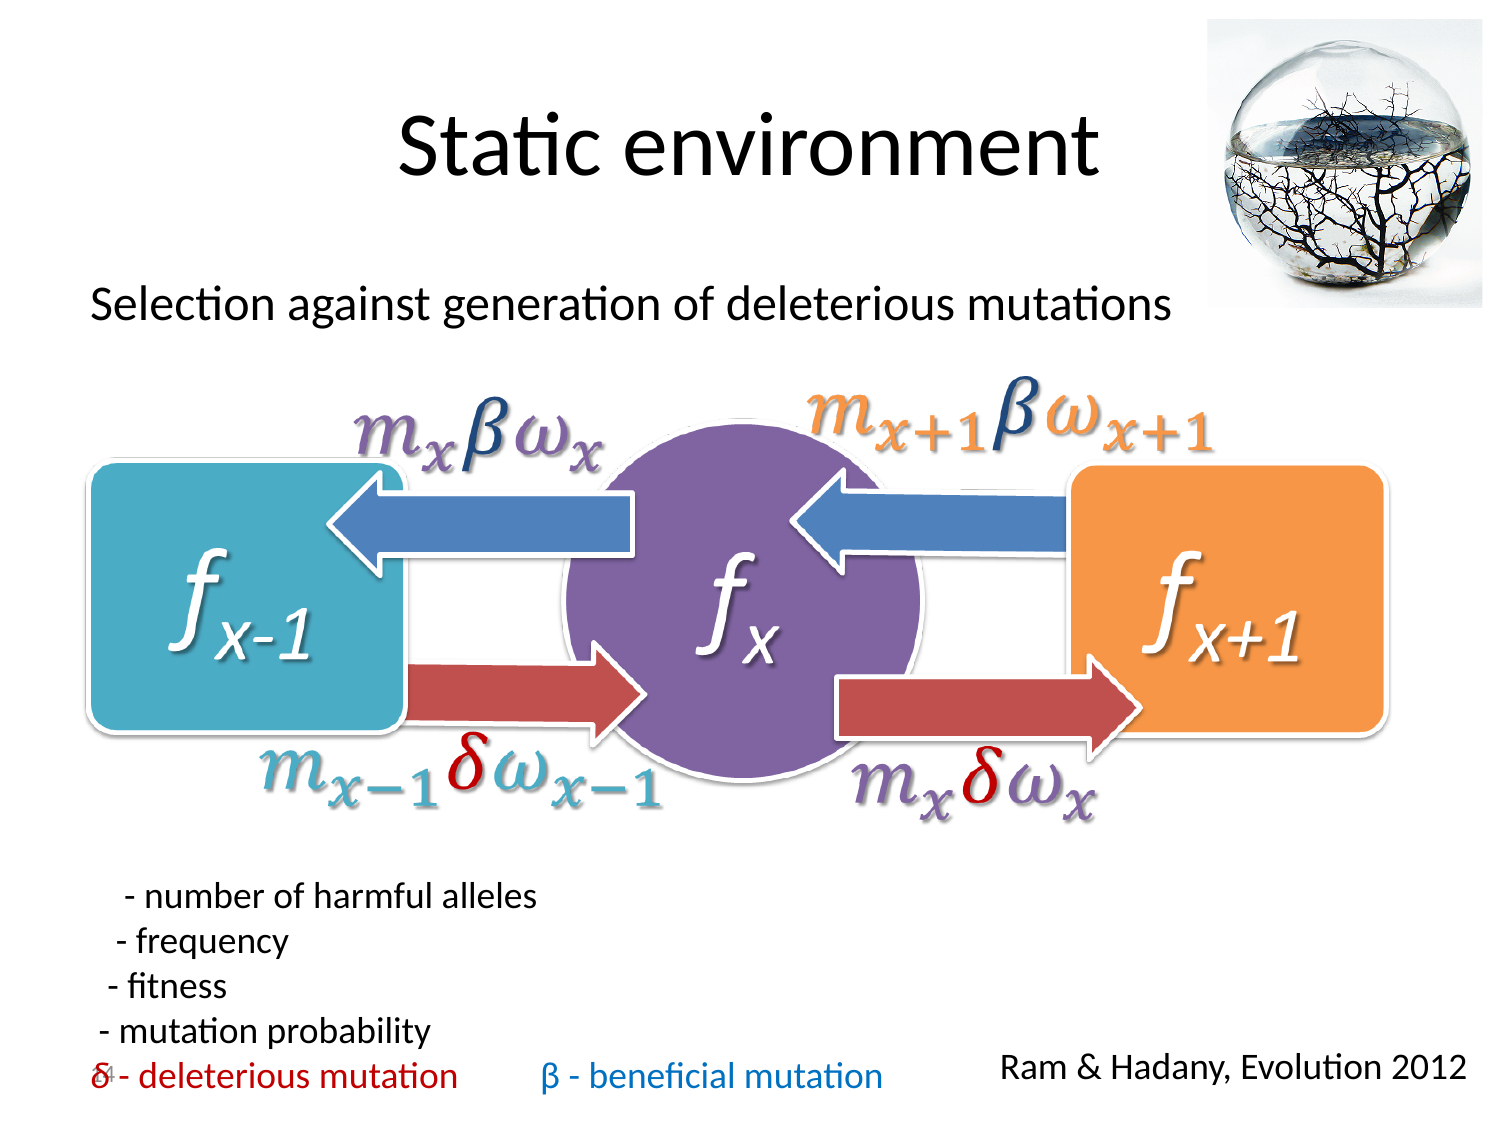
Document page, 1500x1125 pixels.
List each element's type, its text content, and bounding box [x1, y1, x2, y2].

list Selection against generation of deleterious mutations [75, 316, 1425, 1005]
picture [78, 18, 1483, 912]
text_box Ram & Hadany, Evolution 2012 [856, 1034, 1483, 1095]
slide_number 14 [75, 1042, 425, 1103]
title Static environment [75, 45, 1202, 138]
